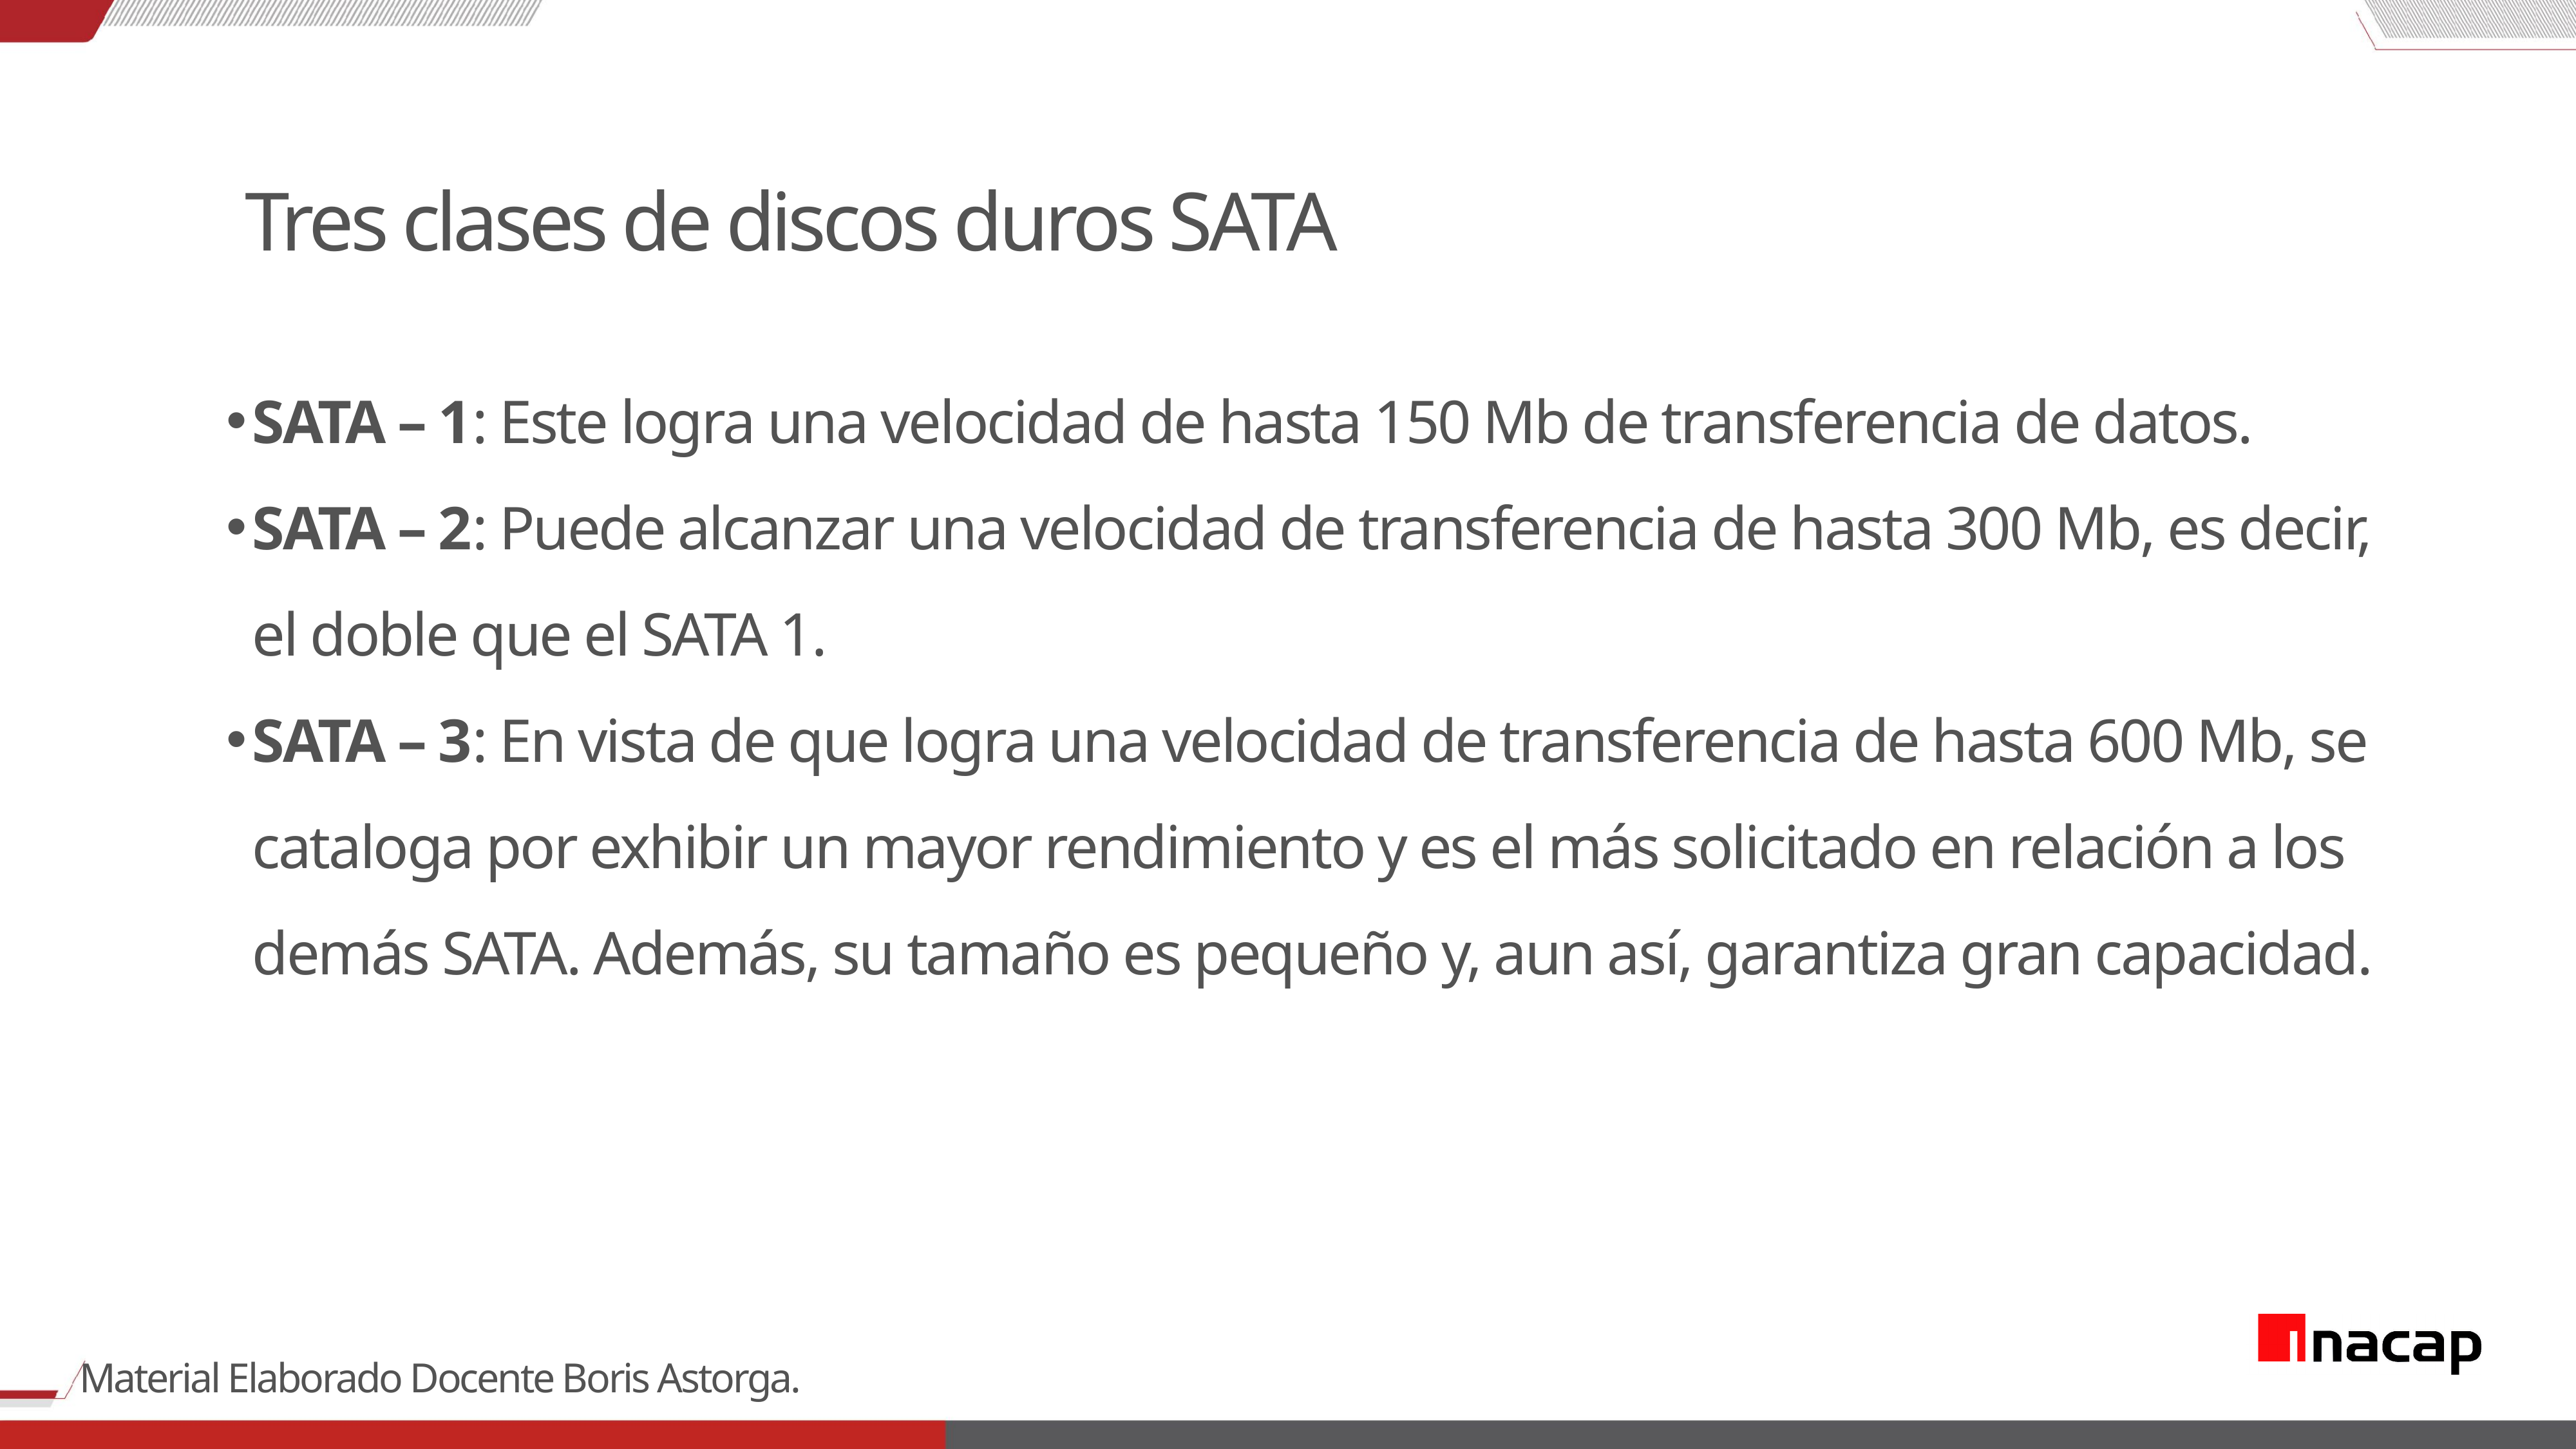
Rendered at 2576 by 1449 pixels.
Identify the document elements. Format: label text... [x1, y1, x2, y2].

picture [0, 1354, 2576, 1449]
picture [2246, 1314, 2481, 1375]
picture [0, 0, 2576, 55]
text_box Tres clases de discos duros SATA [235, 165, 1529, 287]
text_box Material Elaborado Docente Boris Astorga. [70, 1348, 1358, 1406]
text_box SATA – 1: Este logra una velocidad de hasta 150 Mb de transferencia de datos. SATA – 2: Puede alcanzar una velocidad de transferencia de hasta 300 Mb, es decir, el doble que el SATA 1. SATA – 3: En vista de que logra una velocidad de transferencia de hasta 600 Mb, se cataloga por exhibir un mayor rendimiento y es el más solicitado en relación a los demás SATA. Además, su tamaño es pequeño y, aun así, garantiza gran capacidad. [216, 339, 2426, 901]
